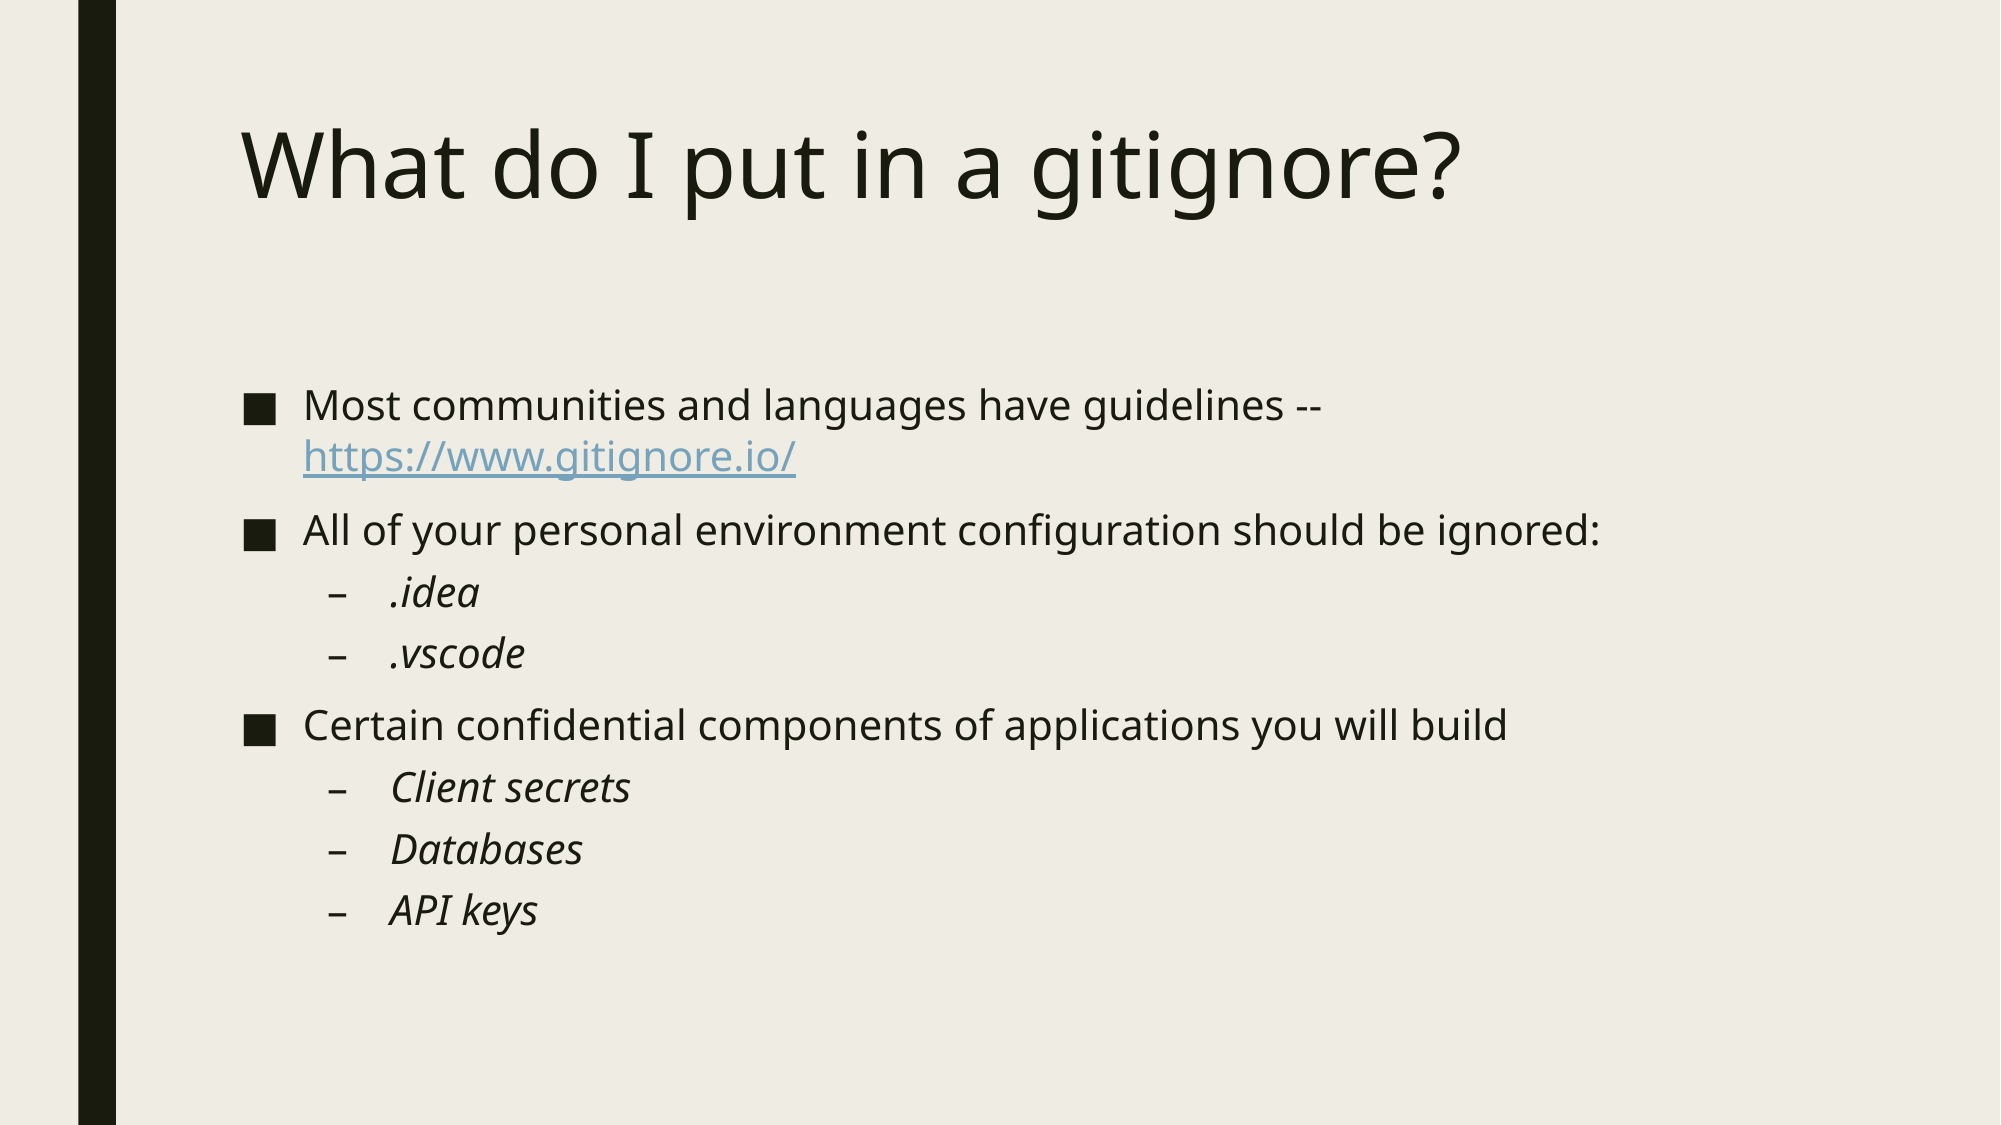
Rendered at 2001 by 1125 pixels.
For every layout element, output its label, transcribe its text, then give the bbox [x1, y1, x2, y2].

list Most communities and languages have guidelines -- https://www.gitignore.io/ All of your personal environment configuration should be ignored: .idea .vscode Certain confidential components of applications you will build Client secrets Databases API keys [225, 375, 1800, 963]
title What do I put in a gitignore? [225, 112, 1800, 357]
